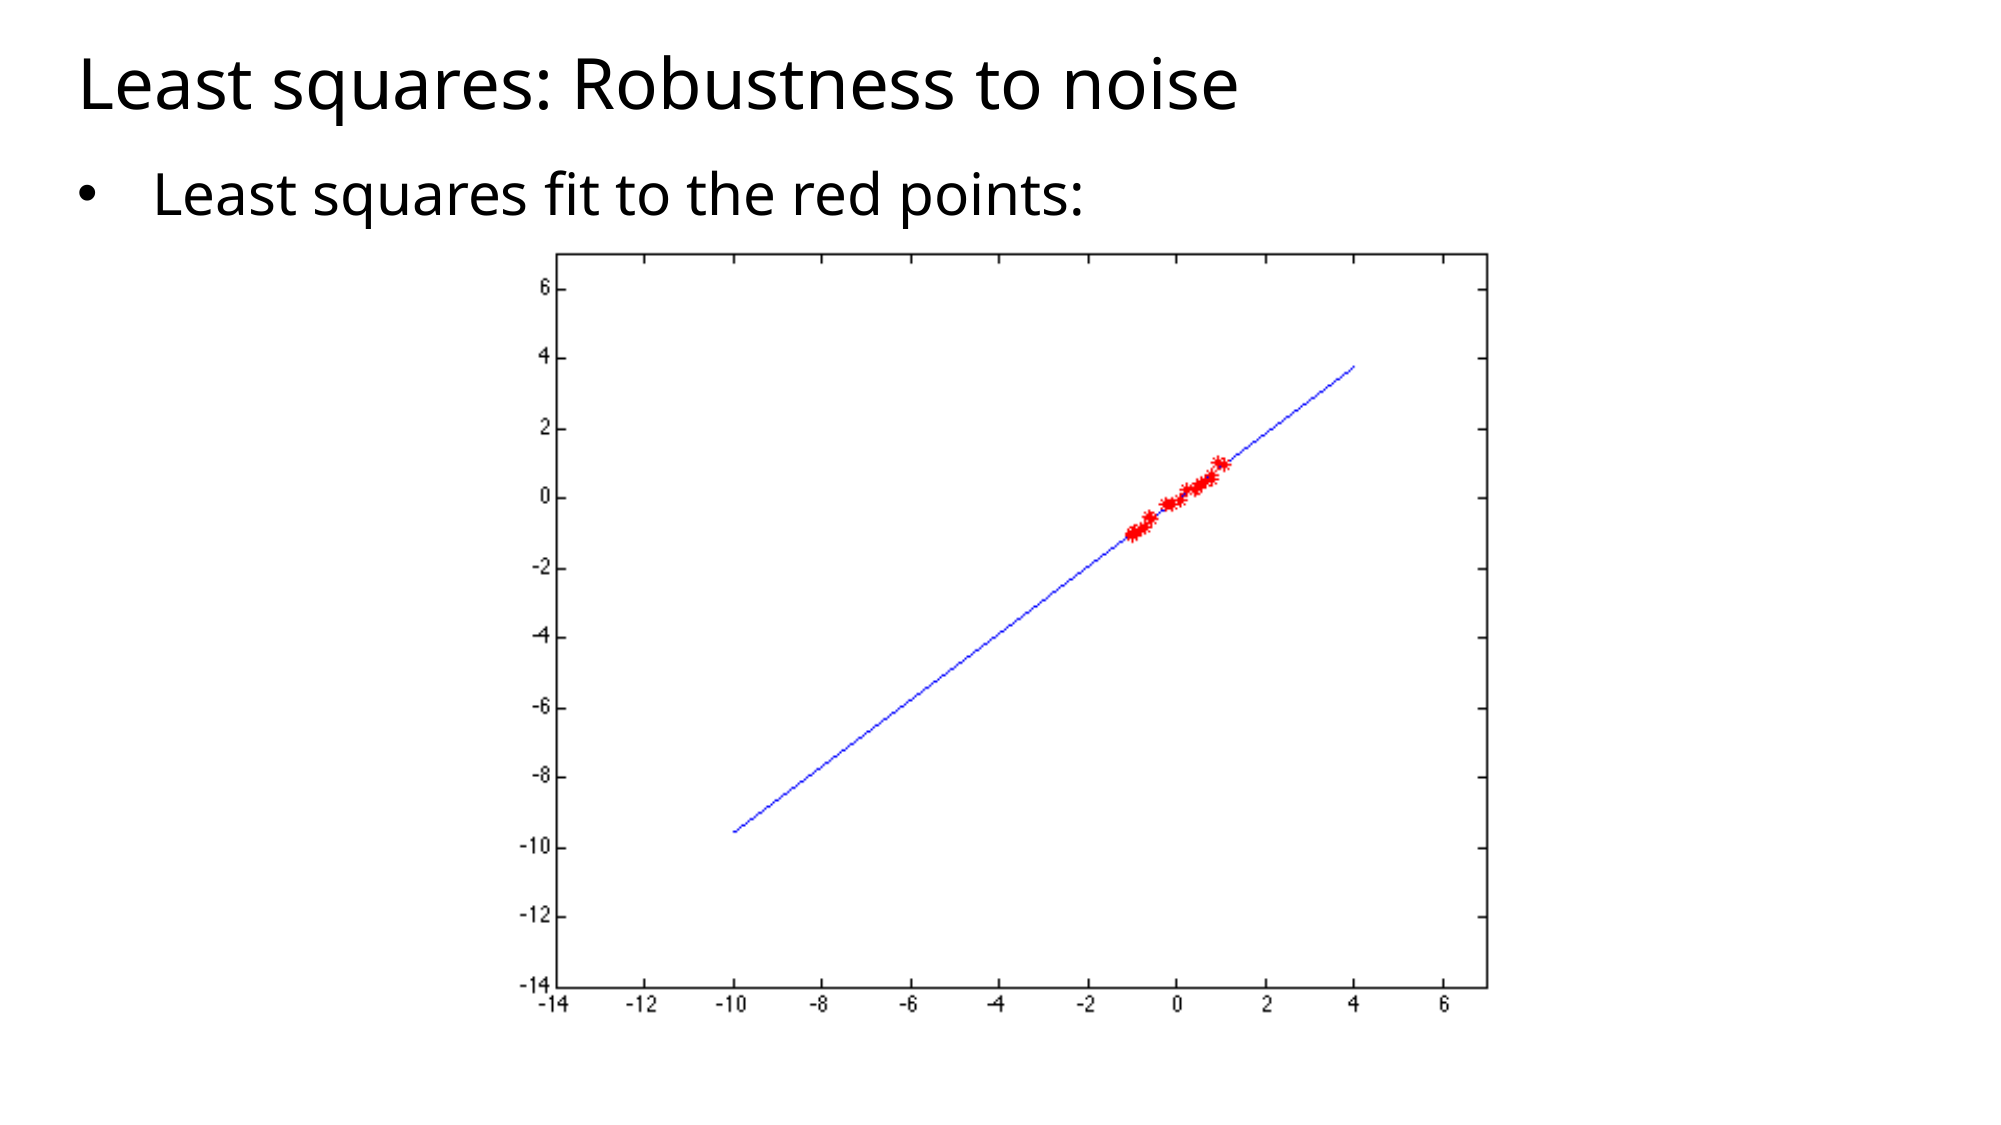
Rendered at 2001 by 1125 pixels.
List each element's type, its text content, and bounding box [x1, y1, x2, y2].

picture [504, 235, 1495, 1026]
title Least squares: Robustness to noise [62, 12, 1951, 149]
list Least squares fit to the red points: [62, 149, 1951, 1013]
